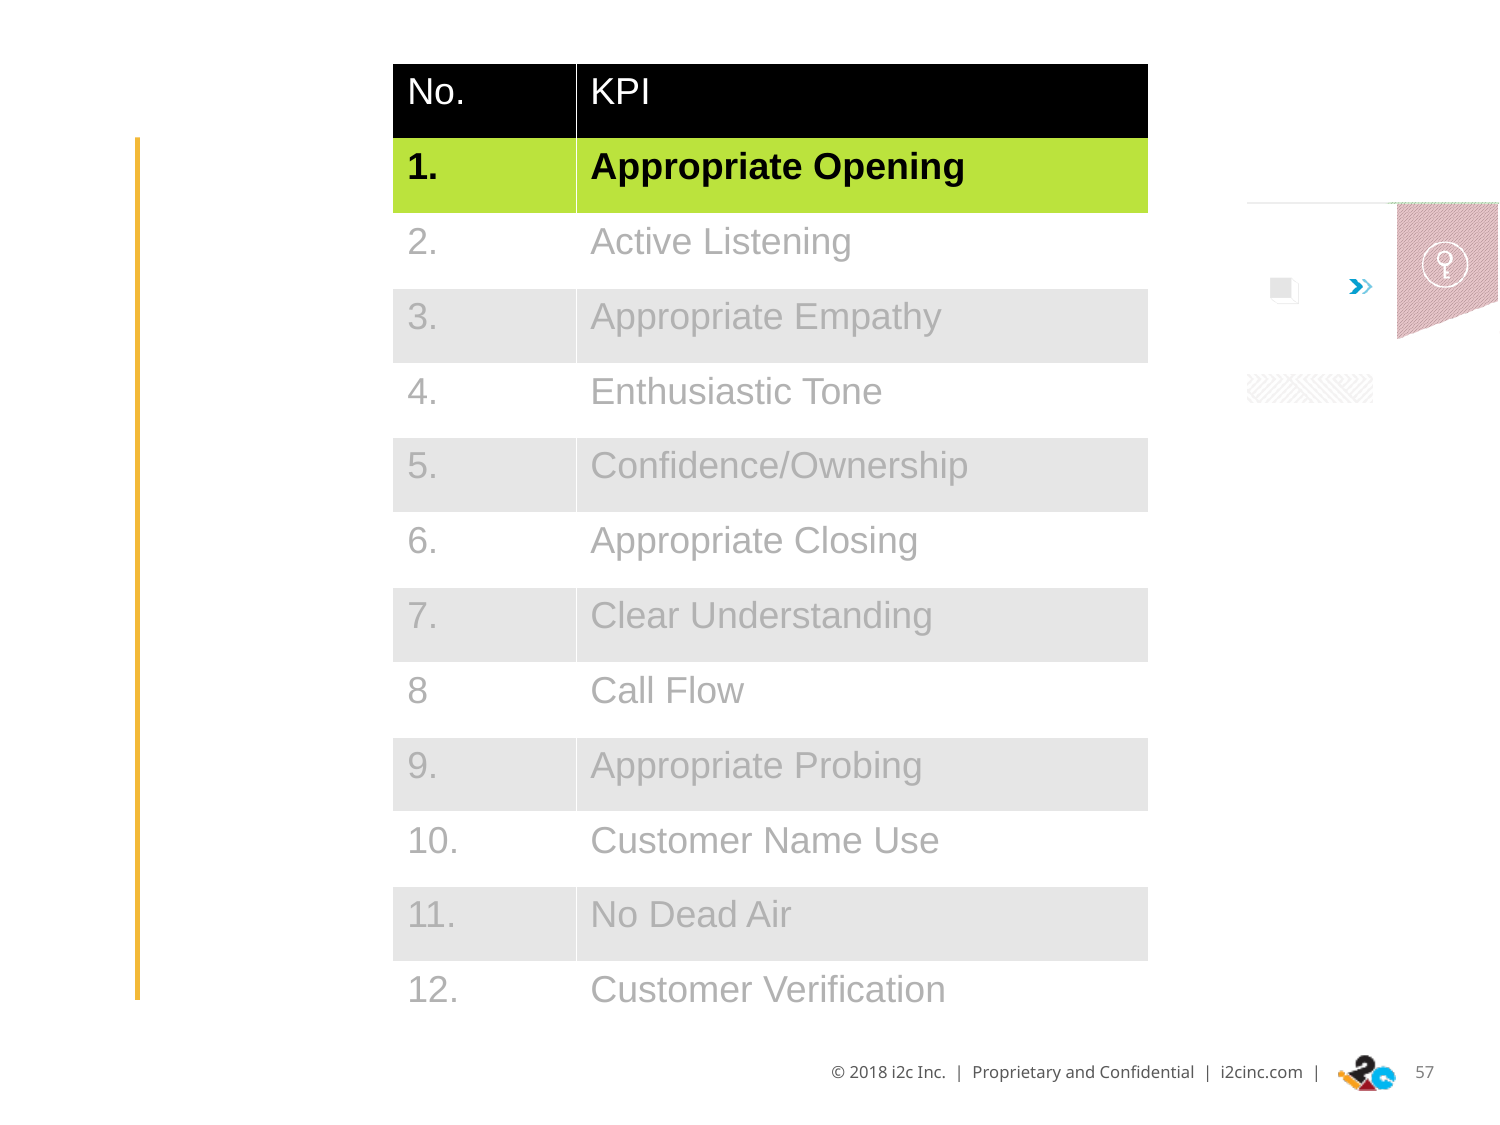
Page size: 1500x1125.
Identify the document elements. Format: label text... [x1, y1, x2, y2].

picture [1337, 1054, 1396, 1091]
table_cell 6. [393, 513, 576, 587]
table_cell Appropriate Closing [577, 513, 1148, 587]
table_cell Appropriate Empathy [577, 289, 1148, 363]
table_cell 12. [393, 962, 576, 1036]
table_cell Enthusiastic Tone [577, 364, 1148, 437]
table_header KPI [577, 64, 1148, 138]
table_cell Customer Name Use [577, 812, 1148, 886]
table_cell Active Listening [577, 214, 1148, 288]
table_cell 1. [393, 138, 576, 213]
table_cell Customer Verification [577, 962, 1148, 1036]
table_cell 10. [393, 812, 576, 886]
table_cell 9. [393, 738, 576, 811]
table_cell Confidence/Ownership [577, 438, 1148, 512]
table_cell 5. [393, 438, 576, 512]
table_cell 3. [393, 289, 576, 363]
table_cell Appropriate Opening [577, 138, 1148, 213]
picture [1247, 202, 1500, 403]
table_header No. [393, 64, 576, 138]
table_cell 4. [393, 364, 576, 437]
table_cell 2. [393, 214, 576, 288]
table_cell 7. [393, 588, 576, 662]
table_cell Call Flow [577, 663, 1148, 737]
table_cell Clear Understanding [577, 588, 1148, 662]
table_cell Appropriate Probing [577, 738, 1148, 811]
table_cell 8 [393, 663, 576, 737]
table_cell 11. [393, 887, 576, 961]
table_cell No Dead Air [577, 887, 1148, 961]
